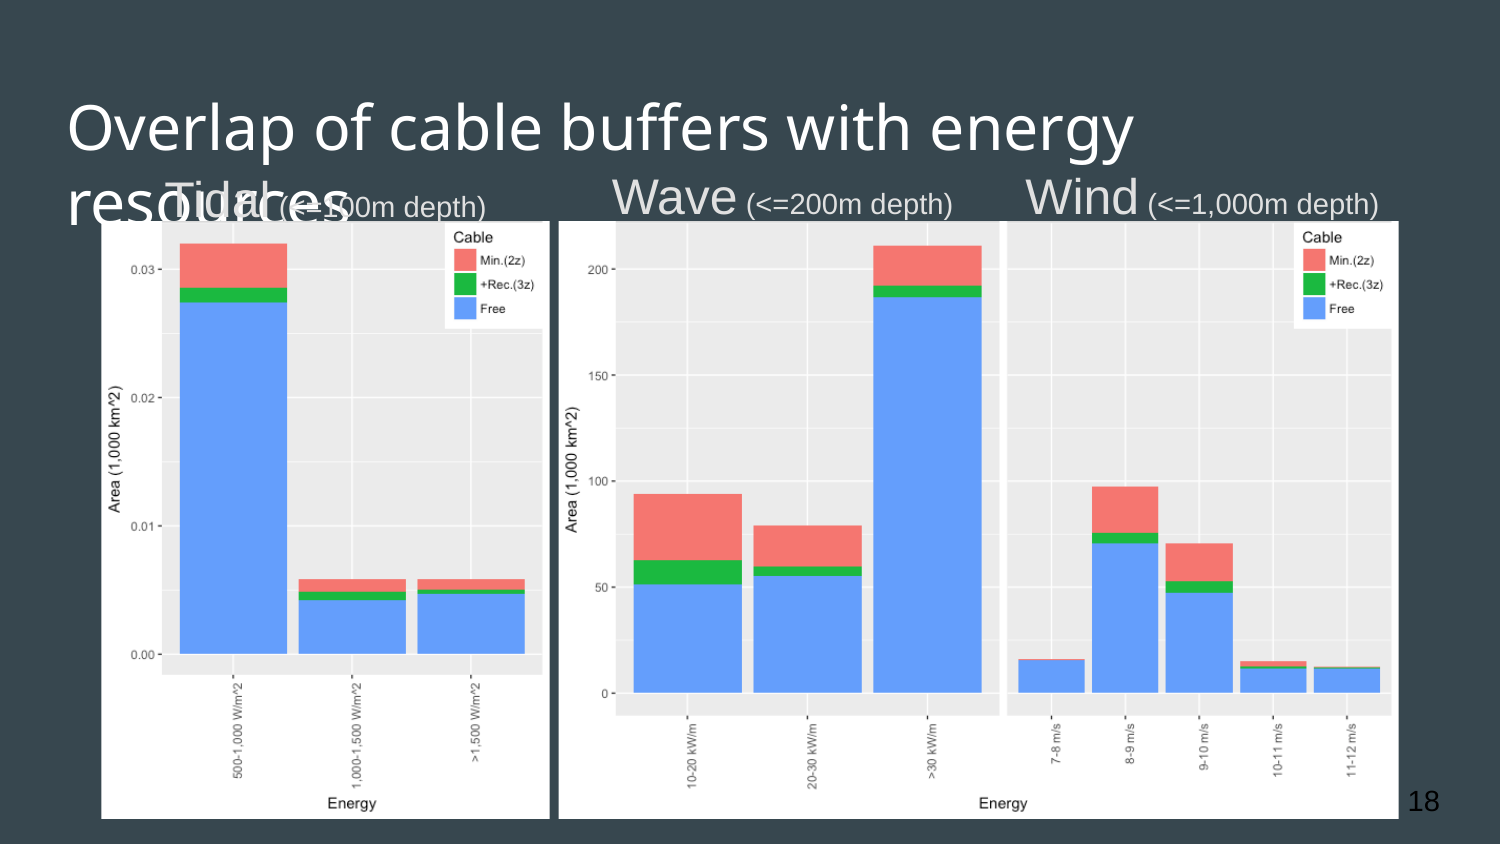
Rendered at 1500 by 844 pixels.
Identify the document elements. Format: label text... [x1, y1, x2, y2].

text_box Wave (<=200m depth) [558, 169, 1006, 219]
slide_number 18 [1392, 767, 1483, 833]
picture [101, 221, 550, 819]
picture [558, 221, 1399, 819]
text_box Wind (<=1,000m depth) [1006, 169, 1399, 219]
title Overlap of cable buffers with energy resources [51, 72, 1449, 167]
text_box Tidal (<=100m depth) [101, 172, 550, 221]
